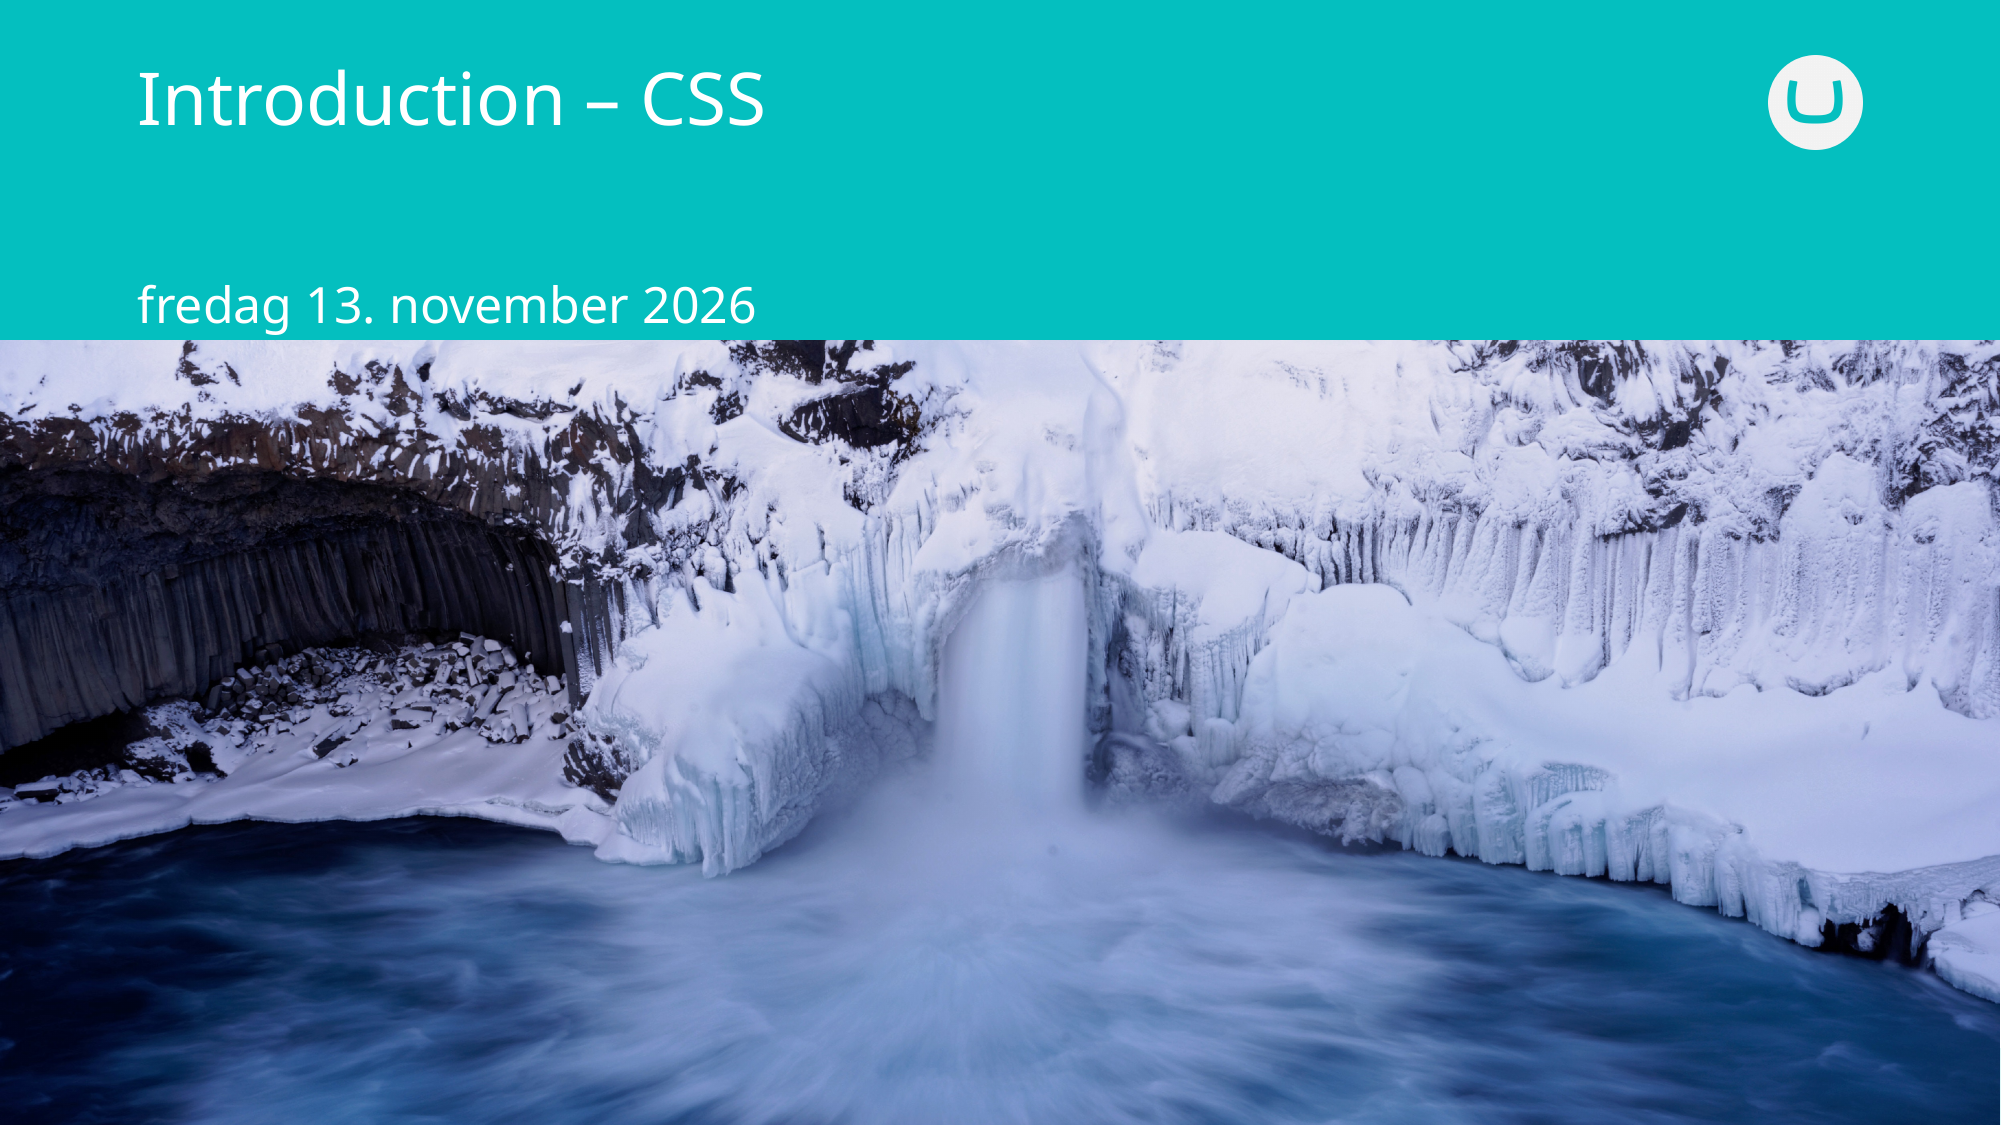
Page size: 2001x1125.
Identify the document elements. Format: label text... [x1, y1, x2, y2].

title Introduction – CSS [137, 54, 1662, 149]
picture [1768, 55, 1863, 150]
picture [0, 340, 2000, 1125]
subtitle 27. februar 2018 [137, 266, 1863, 340]
